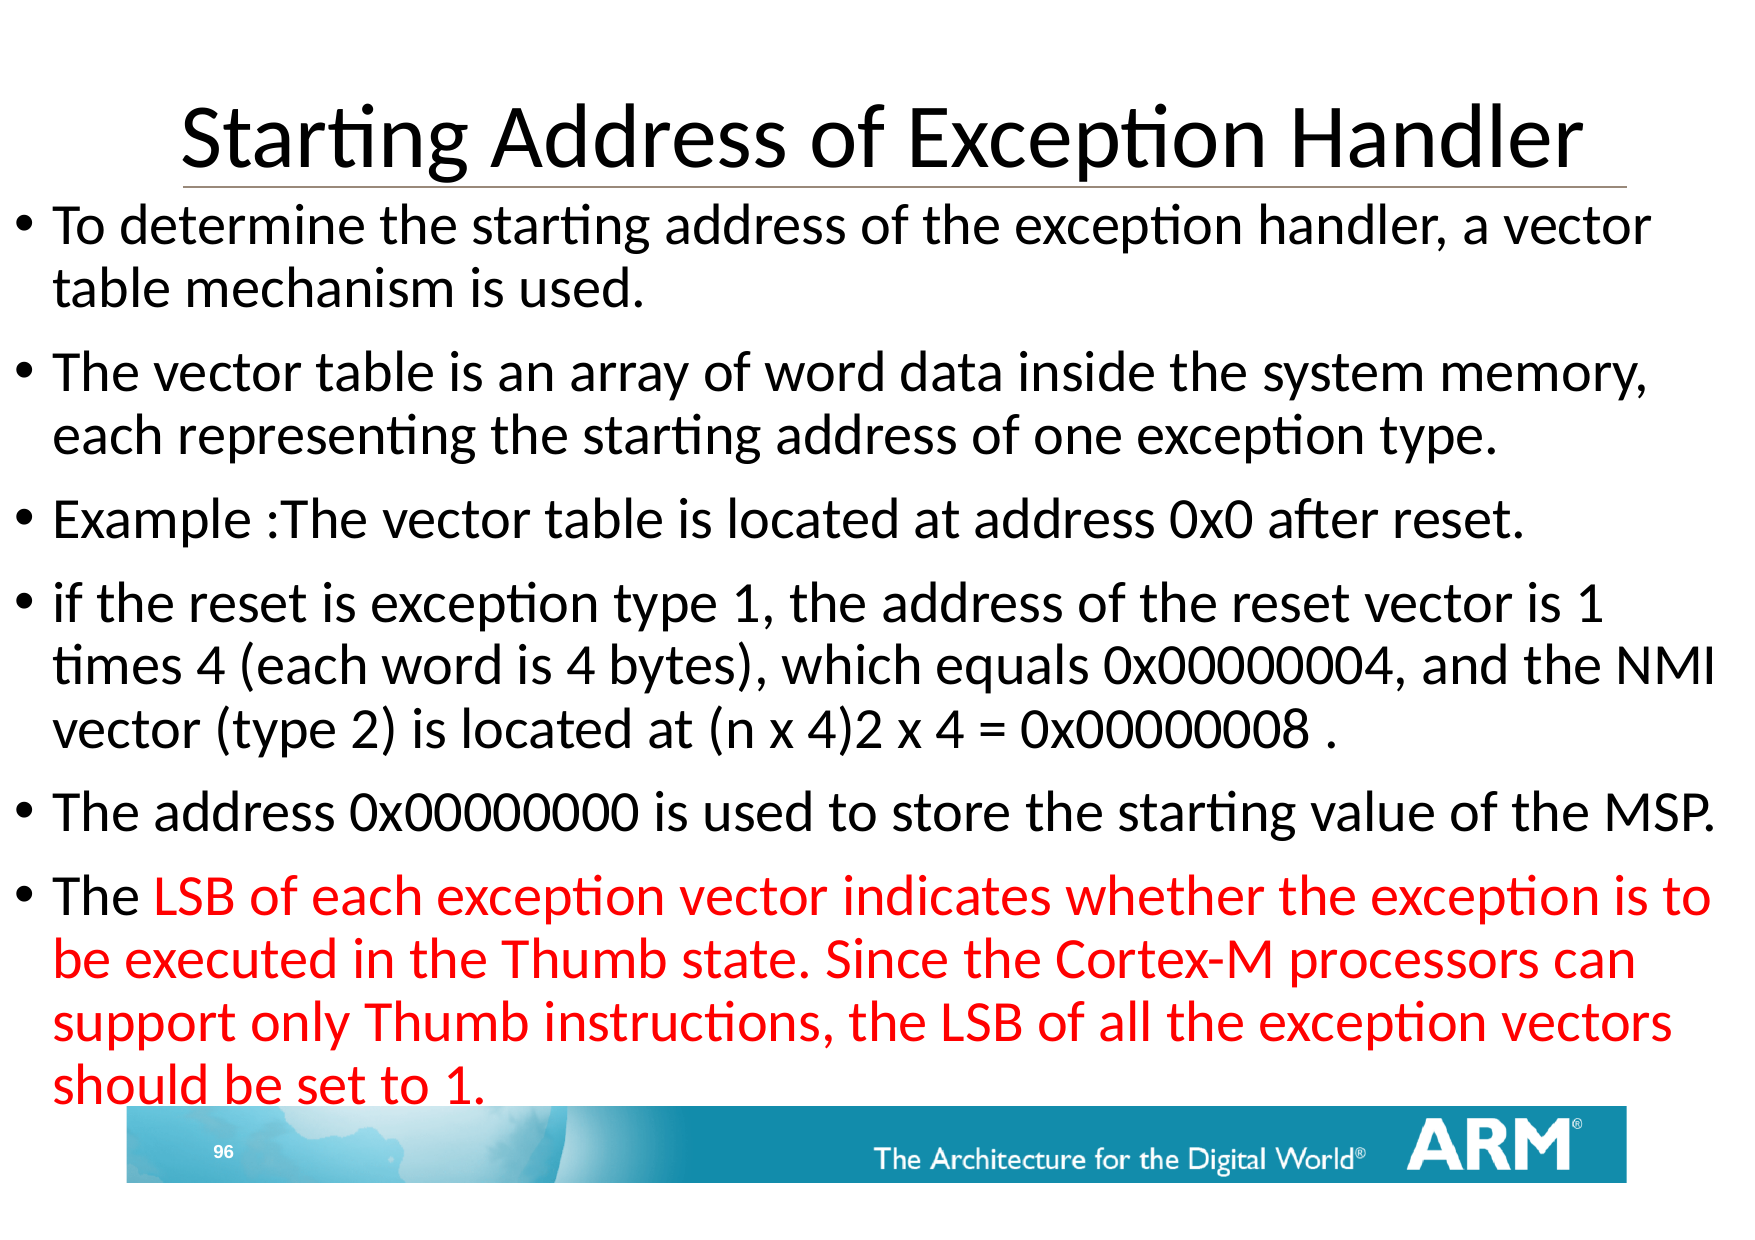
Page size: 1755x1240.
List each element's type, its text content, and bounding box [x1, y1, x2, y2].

list To determine the starting address of the exception handler, a vector table mechanism is used. The vector table is an array of word data inside the system memory, each representing the starting address of one exception type. Example :The vector table is located at address 0x0 after reset. if the reset is exception type 1, the address of the reset vector is 1 times 4 (each word is 4 bytes), which equals 0x00000004, and the NMI vector (type 2) is located at (n x 4)2 x 4 = 0x00000008 . The address 0x00000000 is used to store the starting value of the MSP. The LSB of each exception vector indicates whether the exception is to be executed in the Thumb state. Since the Cortex-M processors can support only Thumb instructions, the LSB of all the exception vectors should be set to 1. [14, 194, 1728, 469]
picture [126, 1106, 1627, 1183]
slide_number 96 [198, 1139, 287, 1187]
title Starting Address of Exception Handler [180, 88, 1640, 180]
